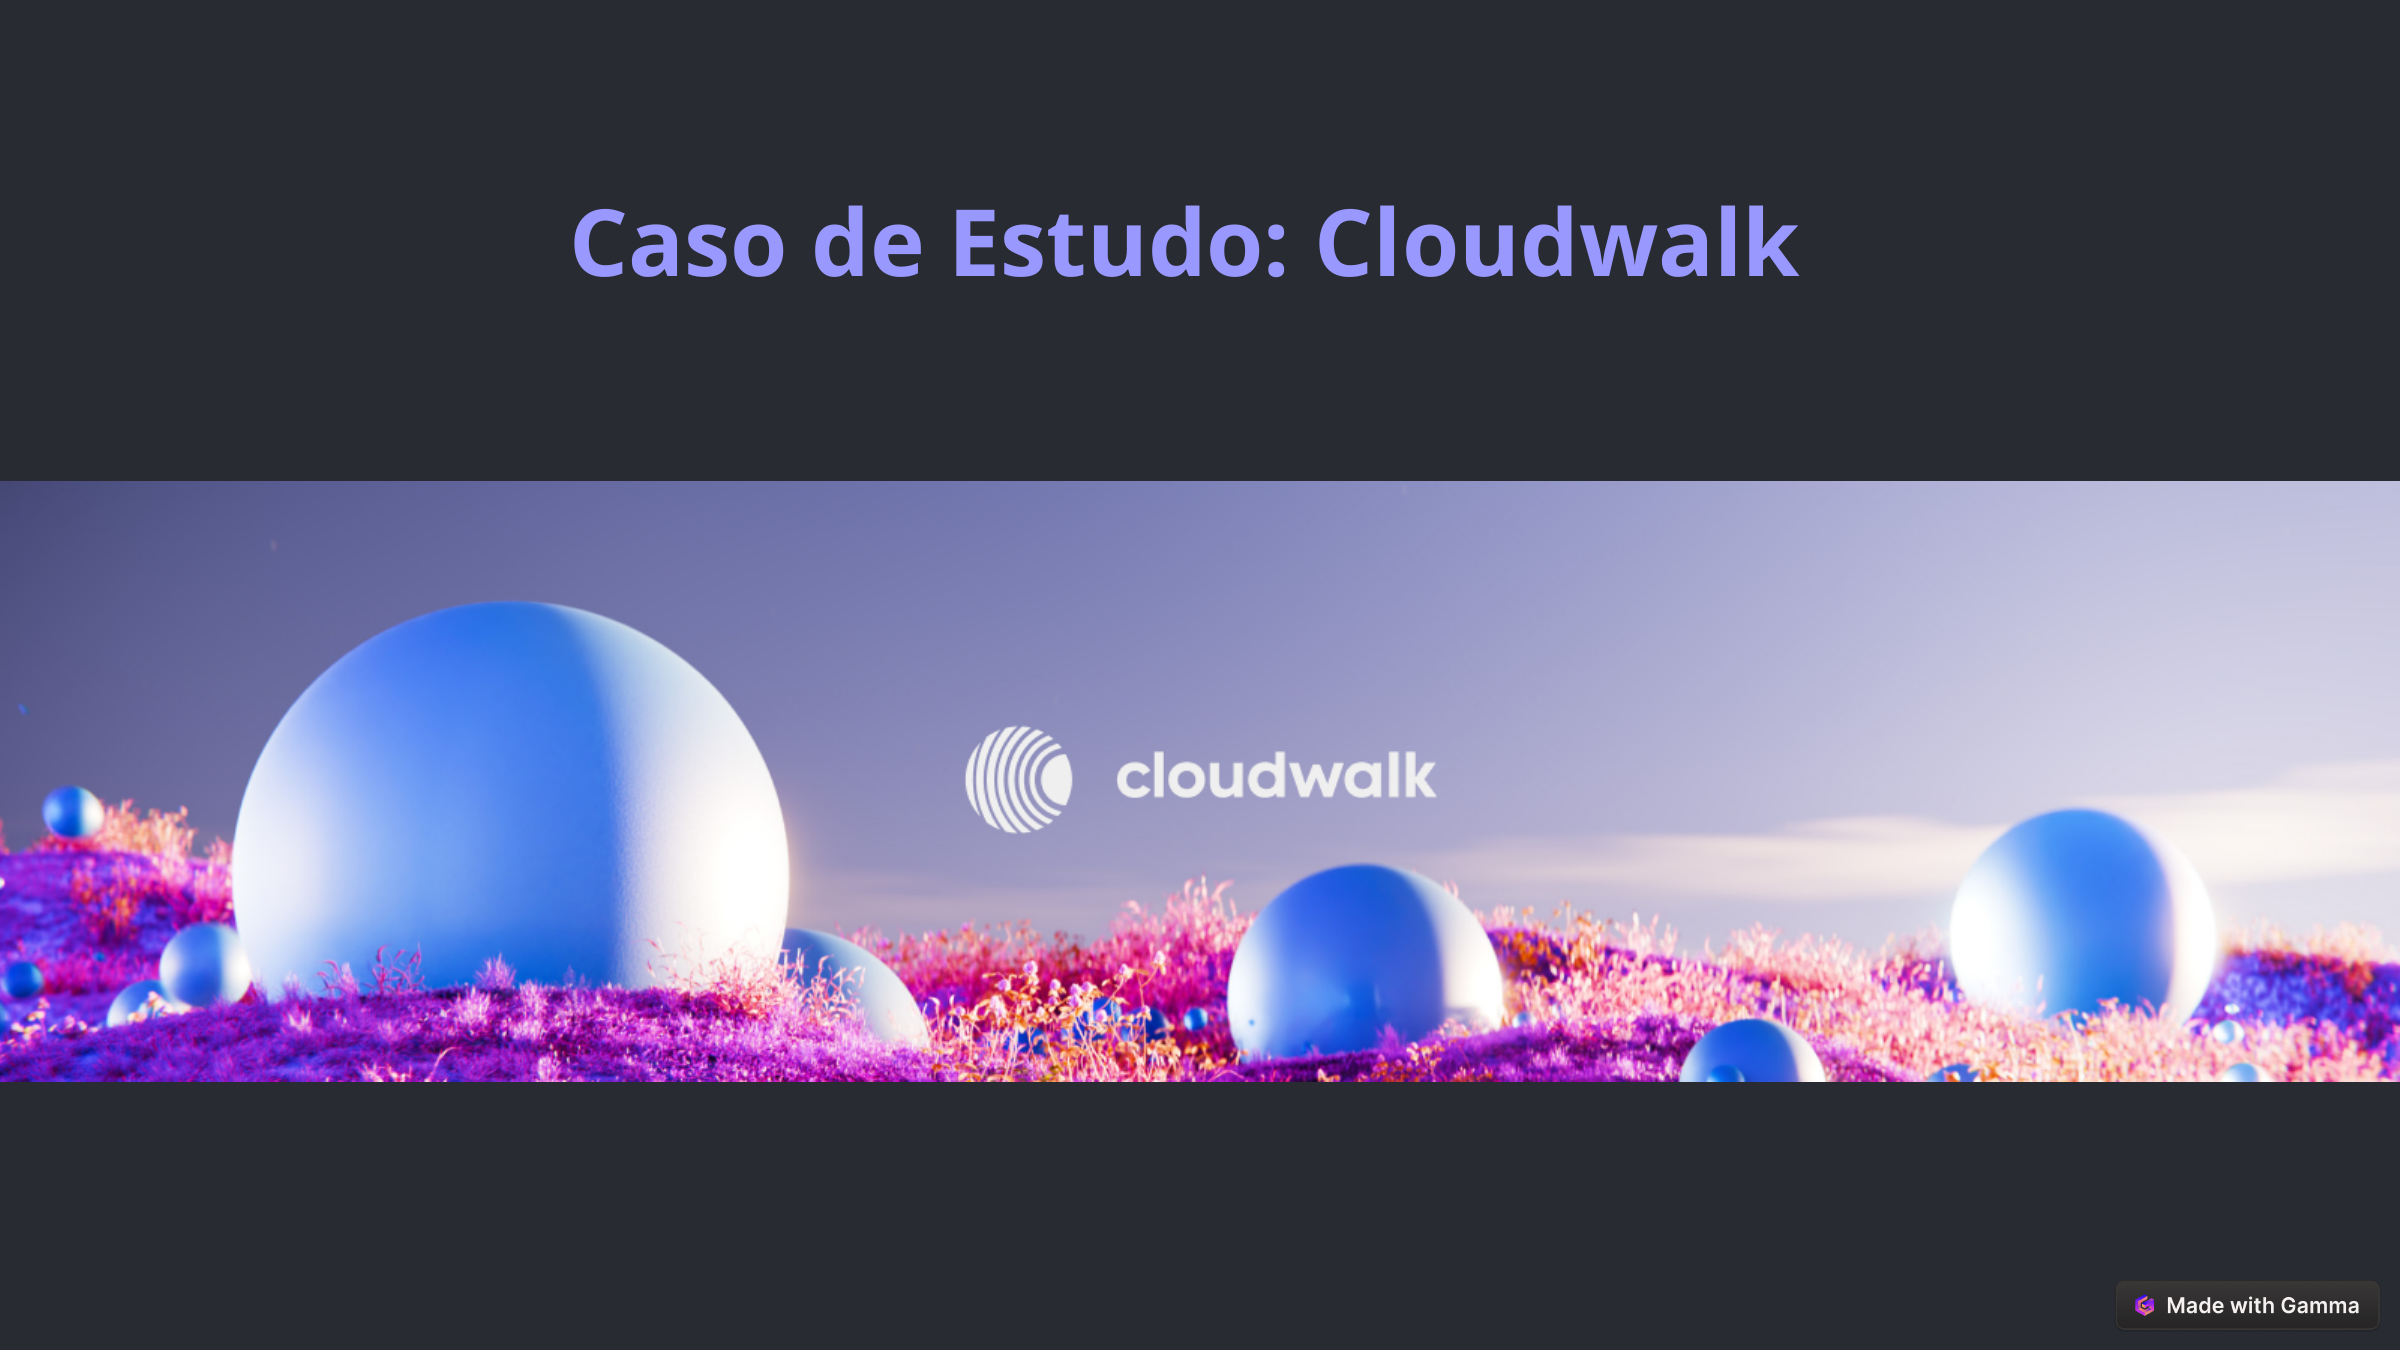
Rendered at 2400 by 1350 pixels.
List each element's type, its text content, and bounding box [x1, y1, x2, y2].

text_box Caso de Estudo: Cloudwalk [109, 178, 2261, 321]
picture [0, 481, 2400, 1082]
picture [2106, 1271, 2389, 1339]
